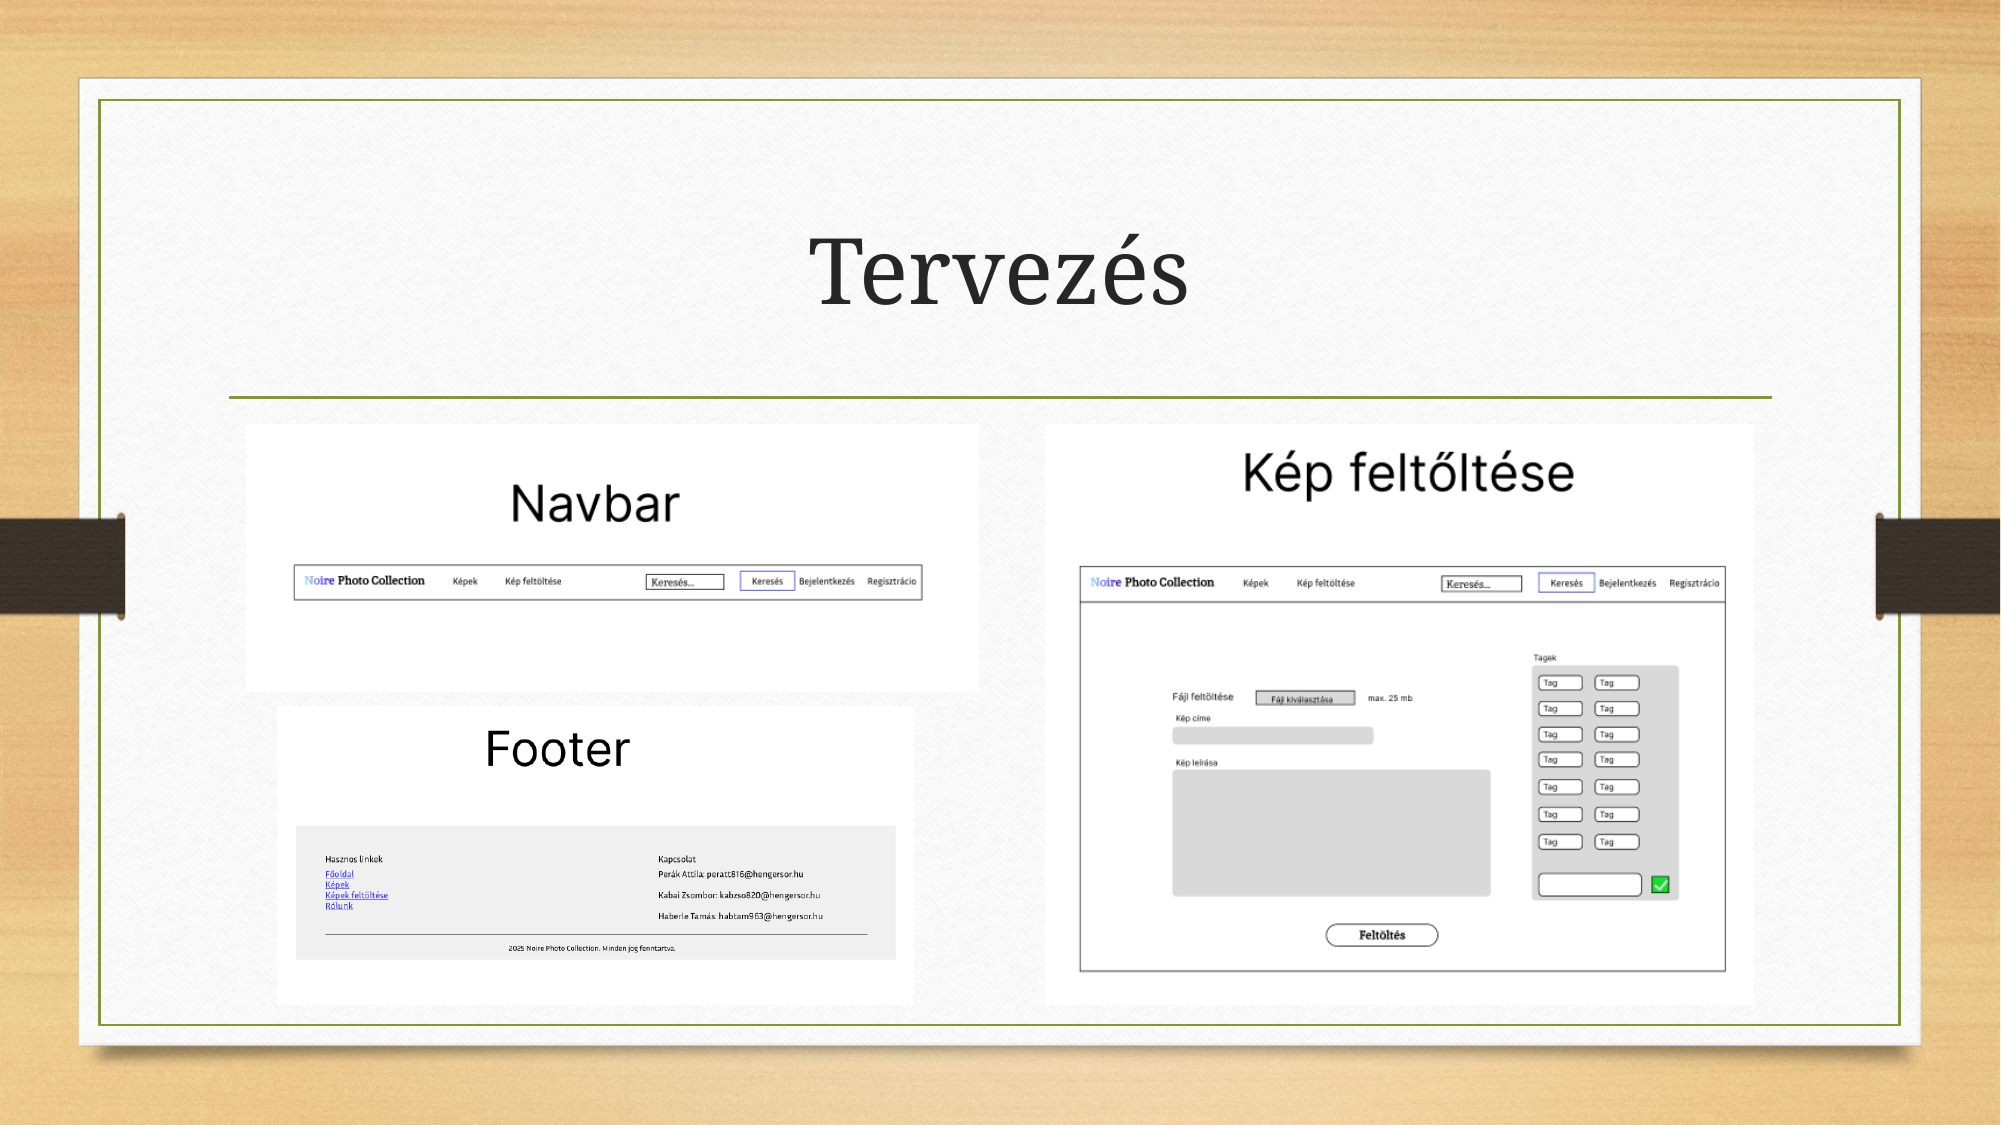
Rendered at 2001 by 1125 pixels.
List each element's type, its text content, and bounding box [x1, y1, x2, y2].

picture [0, 0, 2001, 1125]
title Tervezés [212, 161, 1788, 375]
